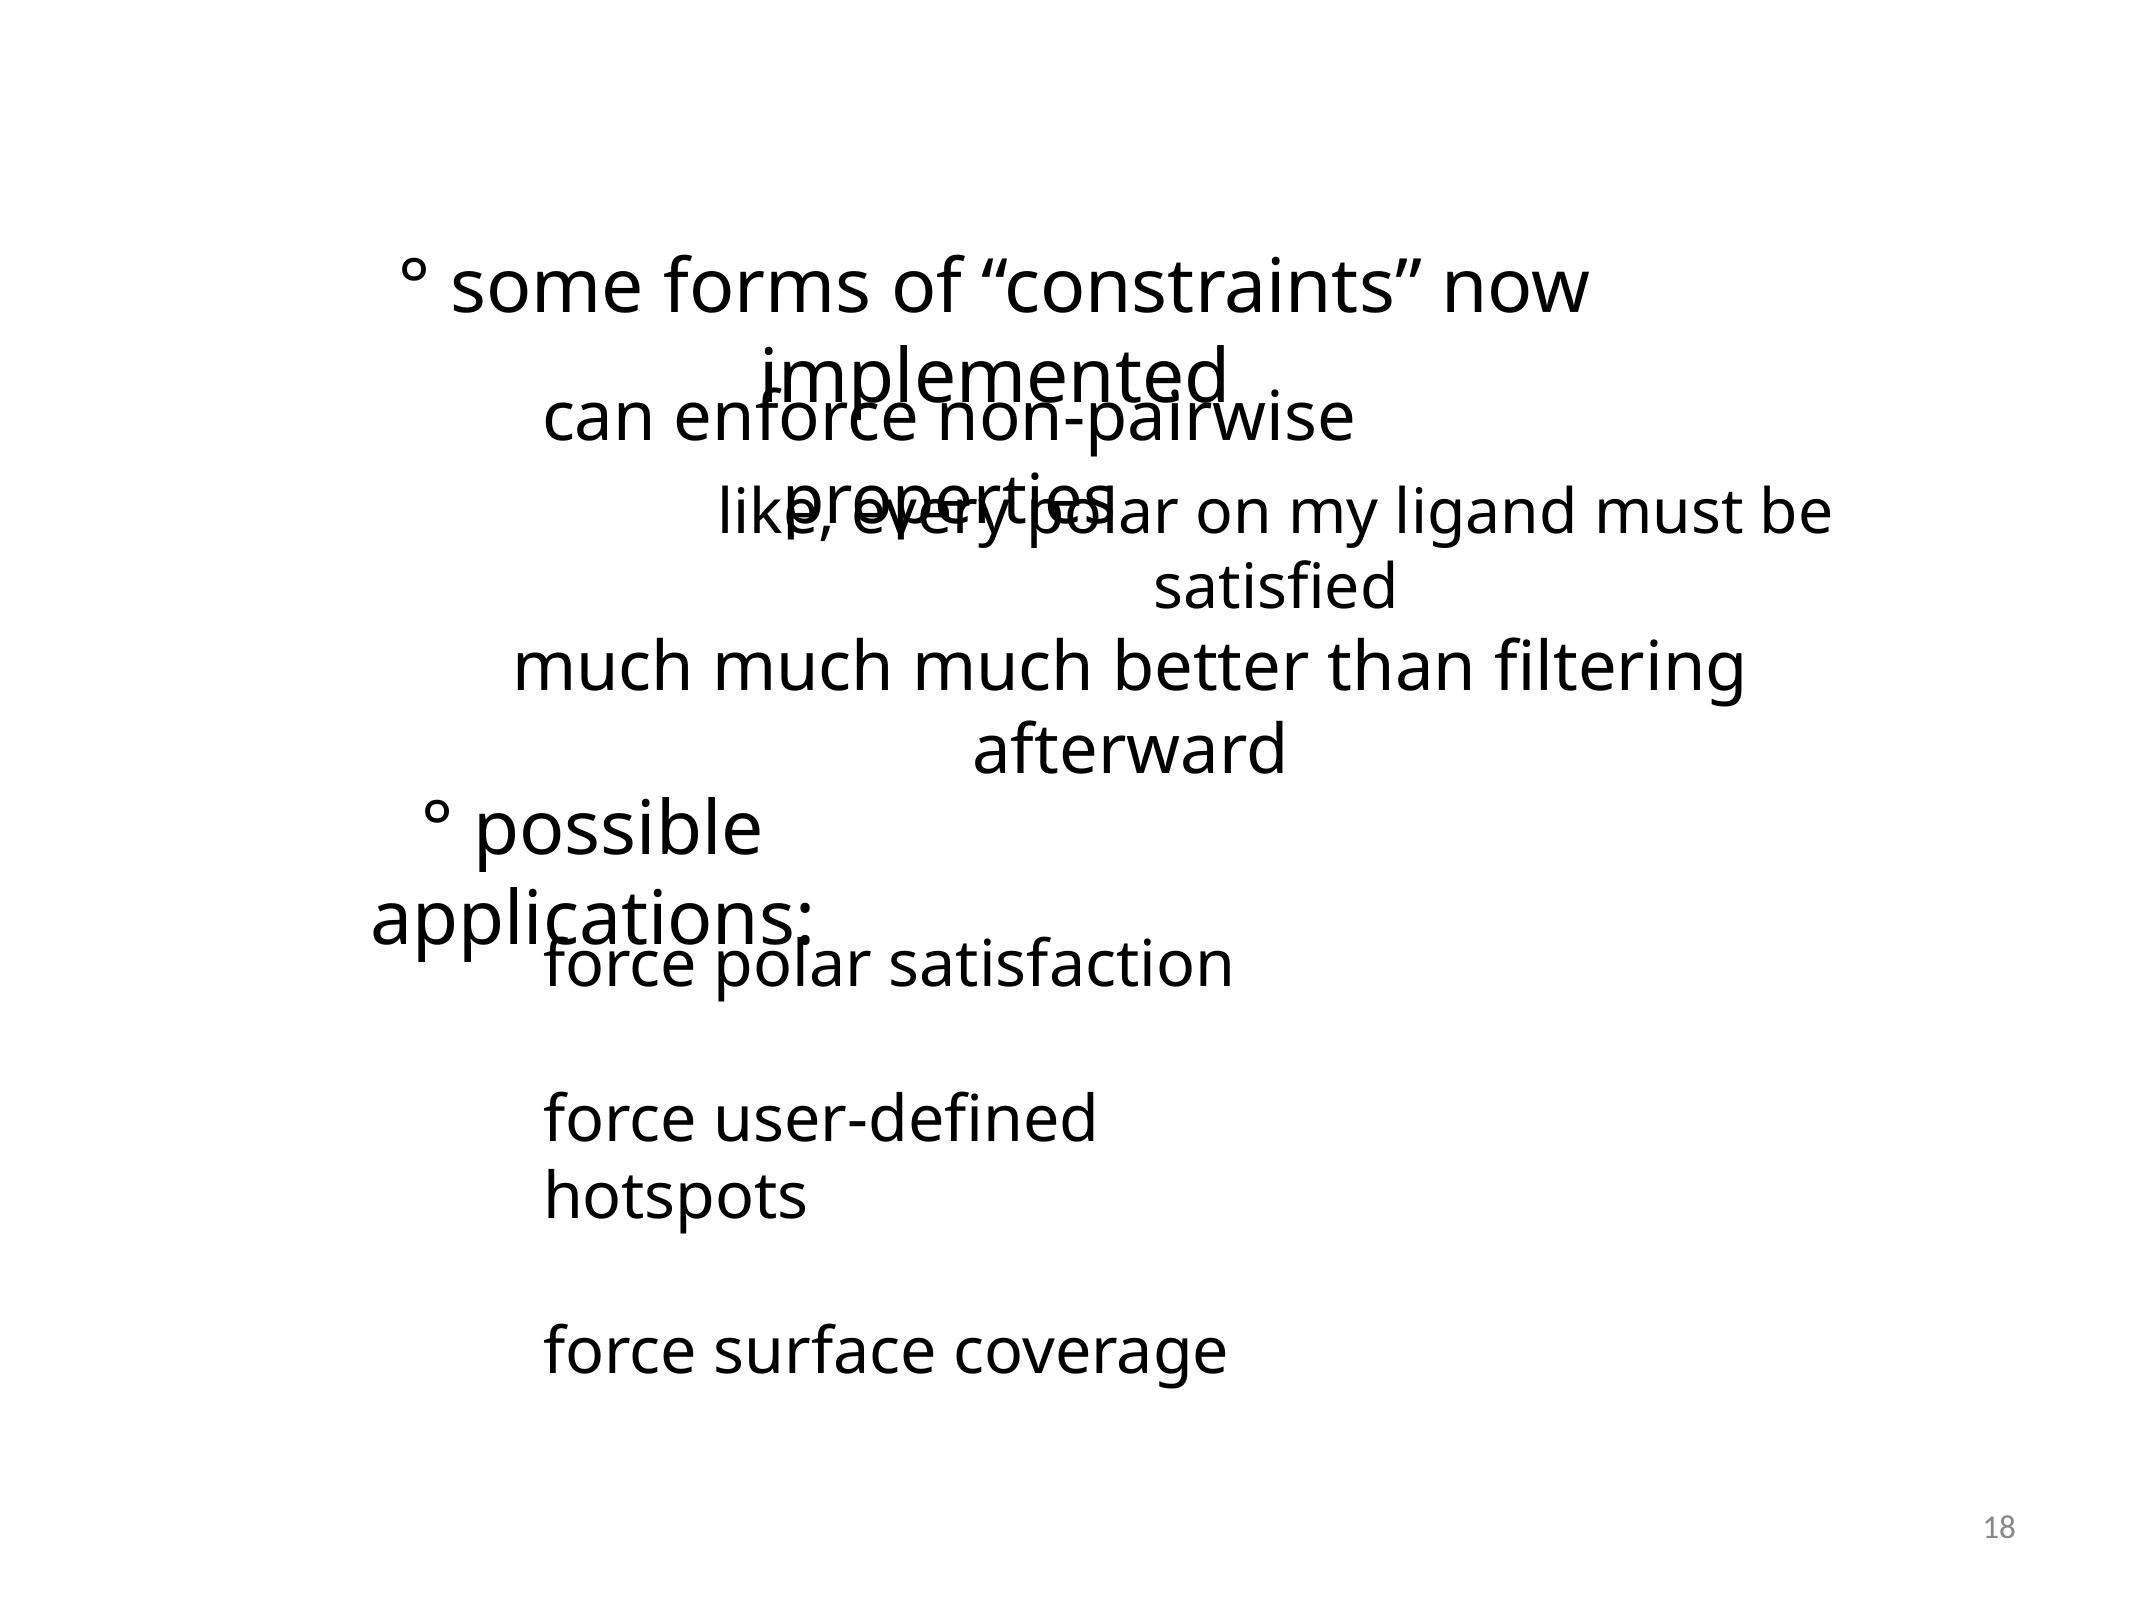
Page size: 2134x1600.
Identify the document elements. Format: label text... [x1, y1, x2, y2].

text_box like, every polar on my ligand must be satisfied [609, 500, 1943, 593]
text_box can enforce non-pairwise properties [384, 404, 1514, 505]
text_box much much much better than filtering afterward [391, 654, 1869, 755]
text_box ° possible applications: [191, 816, 995, 923]
slide_number ‹#› [1528, 1495, 2027, 1556]
text_box force polar satisfaction force user-defined hotspots force surface coverage [534, 953, 1364, 1356]
text_box ° some forms of “constraints” now implemented [190, 274, 1800, 381]
